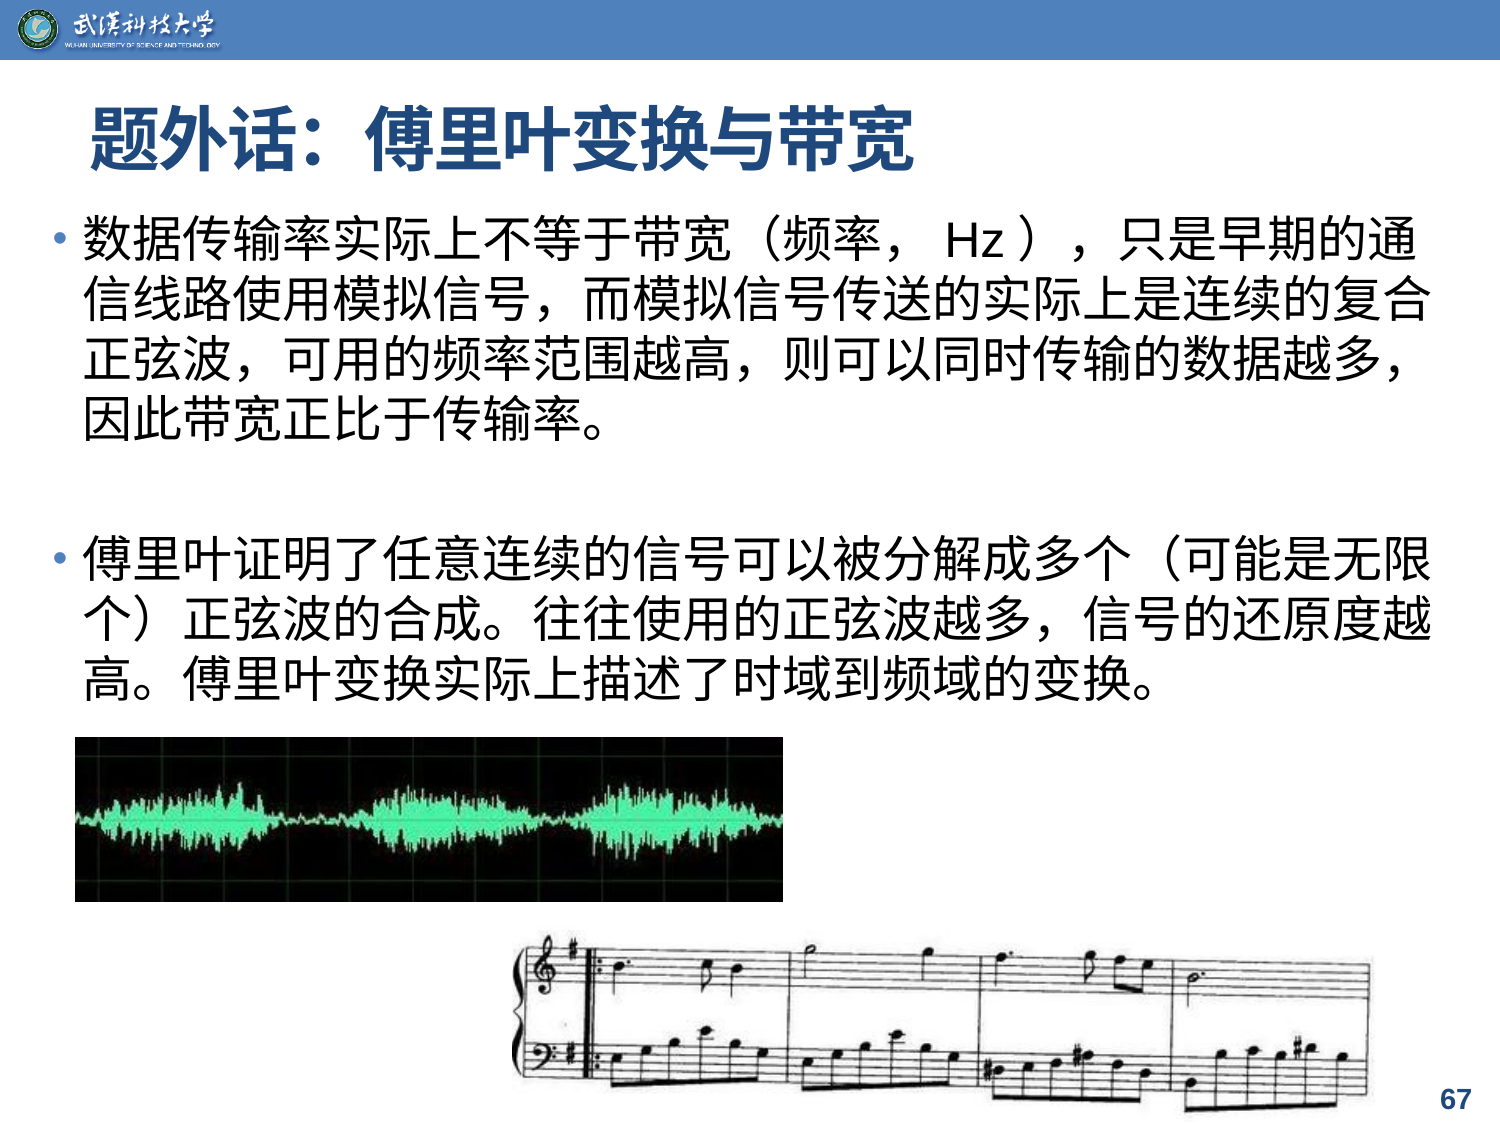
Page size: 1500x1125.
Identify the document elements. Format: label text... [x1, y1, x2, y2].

text_box 题外话：傅里叶变换与带宽 [74, 87, 1425, 188]
picture [512, 917, 1383, 1122]
list 数据传输率实际上不等于带宽（频率，Hz），只是早期的通信线路使用模拟信号，而模拟信号传送的实际上是连续的复合正弦波，可用的频率范围越高，则可以同时传输的数据越多，因此带宽正比于传输率。 傅里叶证明了任意连续的信号可以被分解成多个（可能是无限个）正弦波的合成。往往使用的正弦波越多，信号的还原度越高。傅里叶变换实际上描述了时域到频域的变换。 [37, 200, 1463, 1050]
picture [74, 737, 783, 902]
picture [8, 4, 228, 58]
slide_number 67 [1425, 1071, 1500, 1125]
